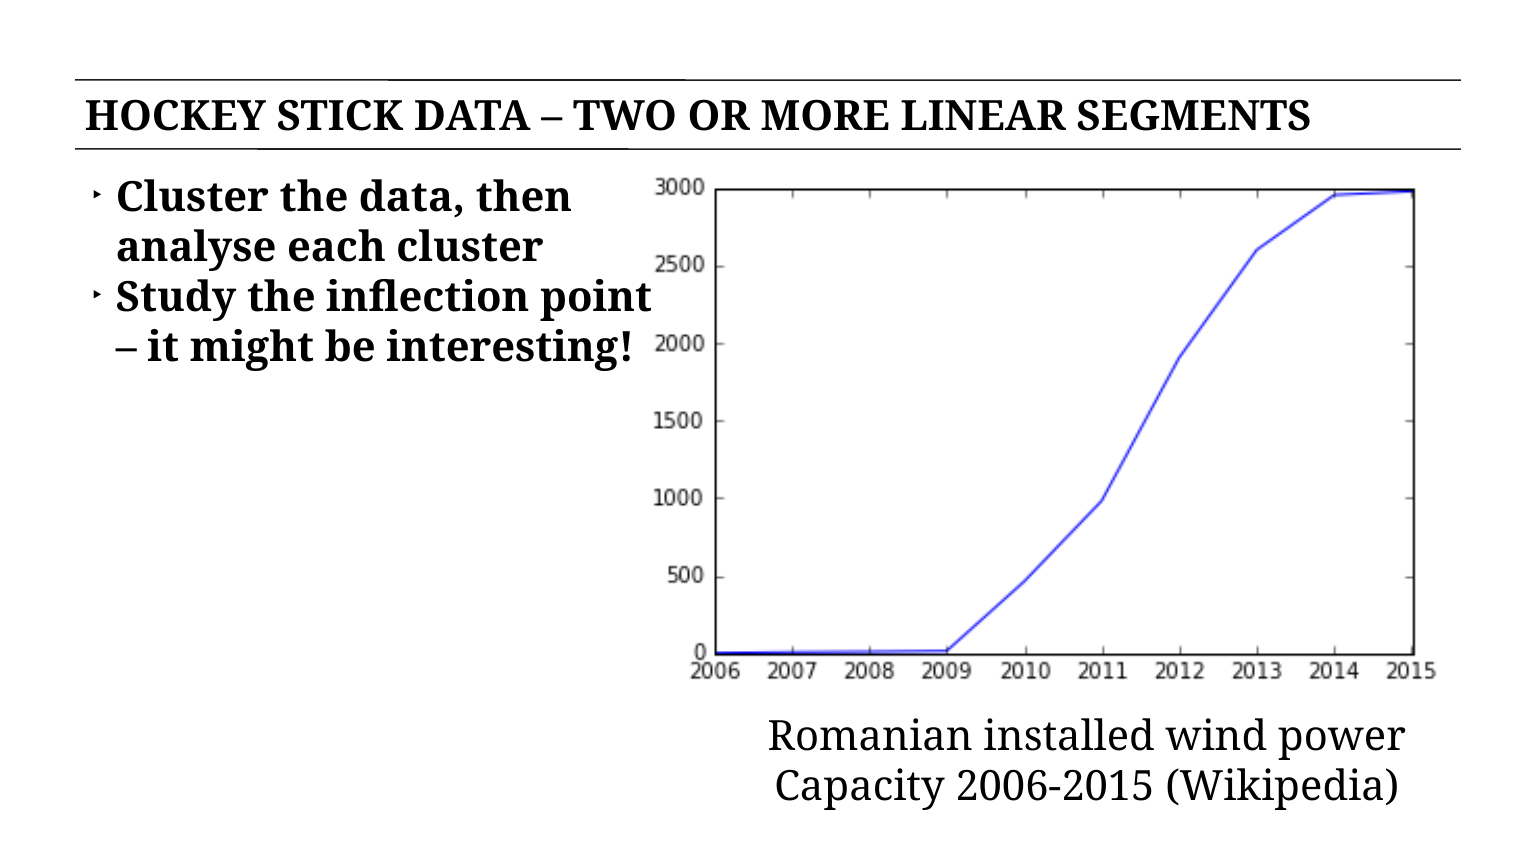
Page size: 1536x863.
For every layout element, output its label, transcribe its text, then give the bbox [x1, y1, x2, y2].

list Cluster the data, then analyse each cluster Study the inflection point – it might be interesting! [76, 160, 670, 823]
title HOCKEY STICK DATA – TWO OR MORE LINEAR SEGMENTS [76, 82, 1488, 251]
picture [637, 164, 1453, 699]
text_box Romanian installed wind power Capacity 2006-2015 (Wikipedia) [759, 700, 1415, 817]
